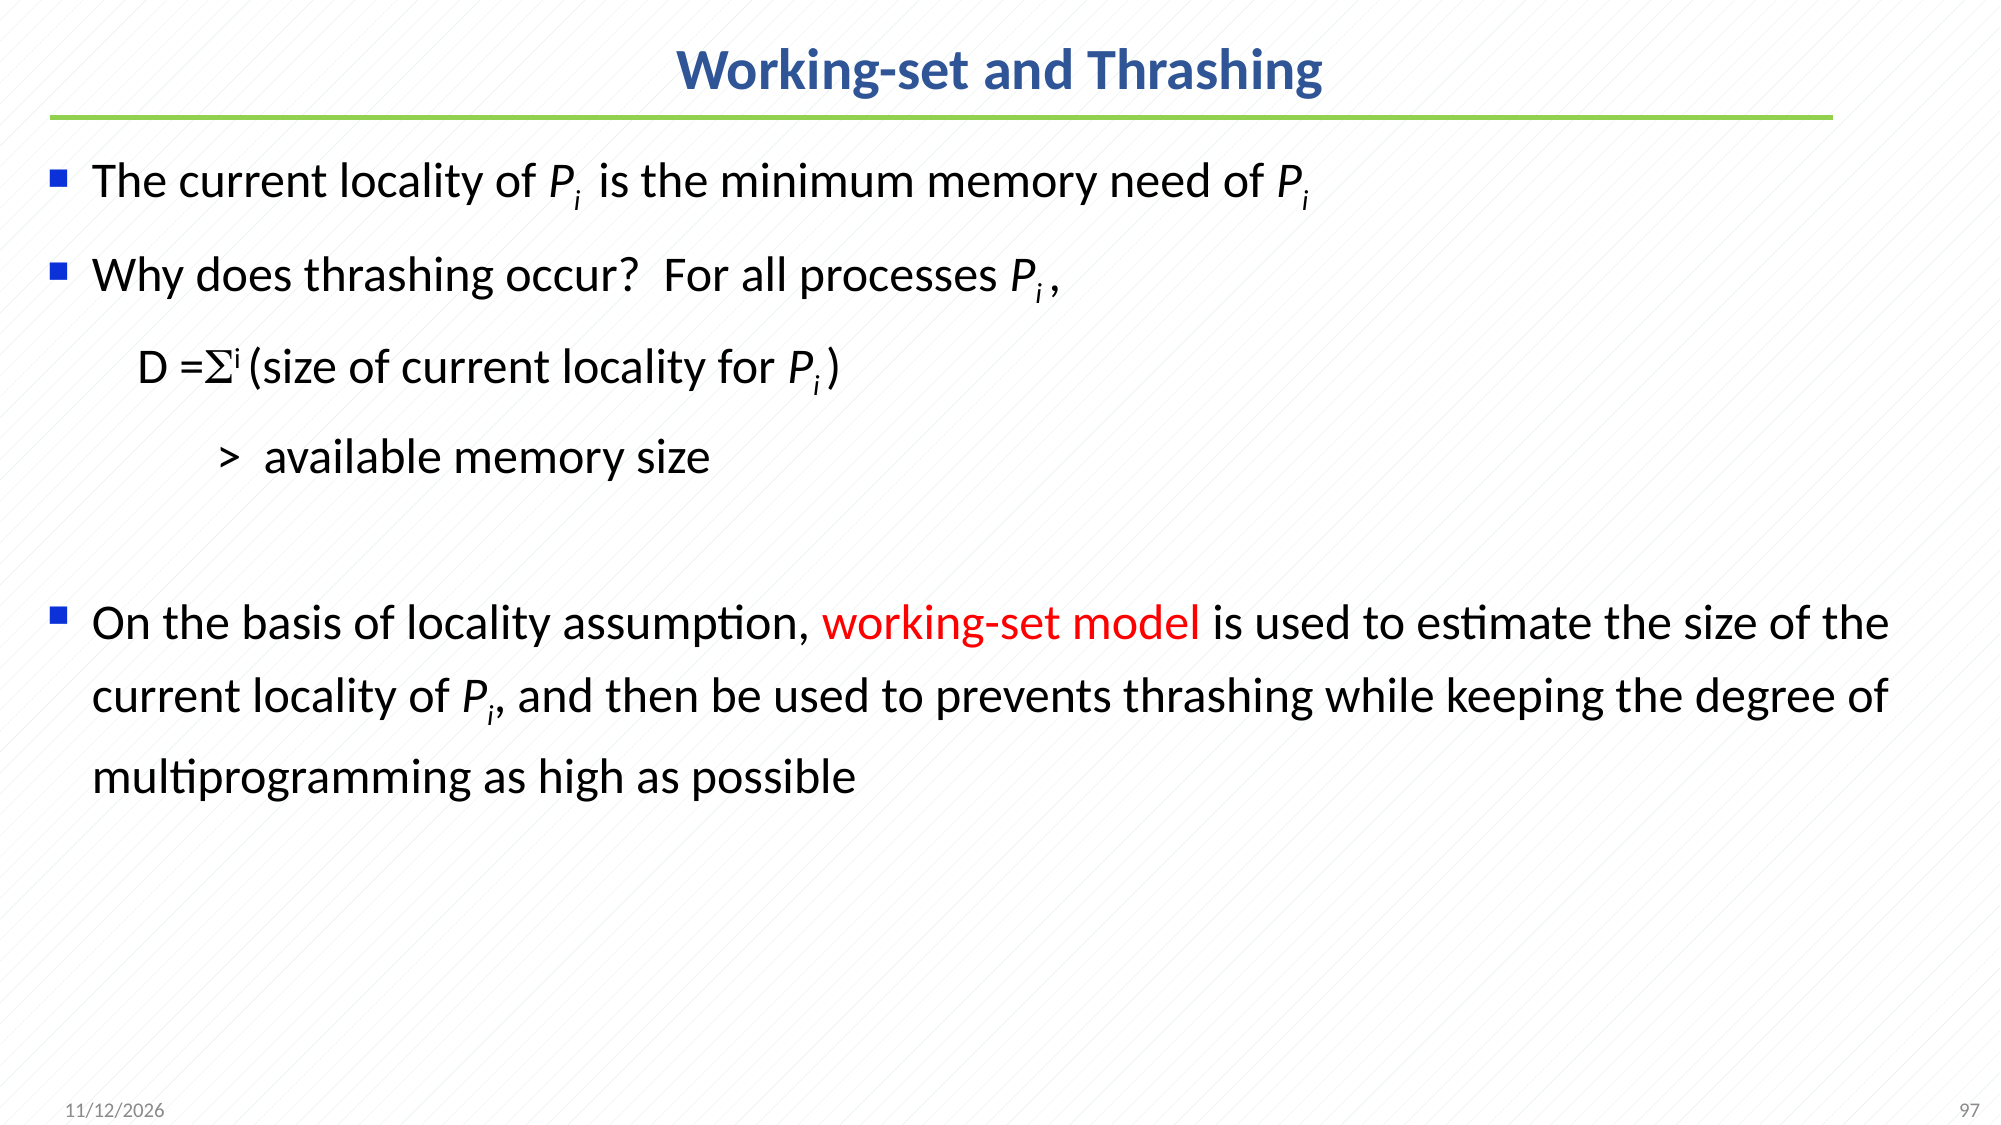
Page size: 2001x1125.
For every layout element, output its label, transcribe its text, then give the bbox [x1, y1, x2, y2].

title Working-set and Thrashing [50, 13, 1949, 126]
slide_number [49, 1079, 500, 1125]
slide_number 97 [1545, 1079, 1996, 1125]
list The current locality of Pi is the minimum memory need of Pi Why does thrashing occur? For all processes Pi , D =i (size of current locality for Pi ) > available memory size On the basis of locality assumption, working-set model is used to estimate the size of the current locality of Pi, and then be used to prevents thrashing while keeping the degree of multiprogramming as high as possible [32, 126, 1974, 1081]
